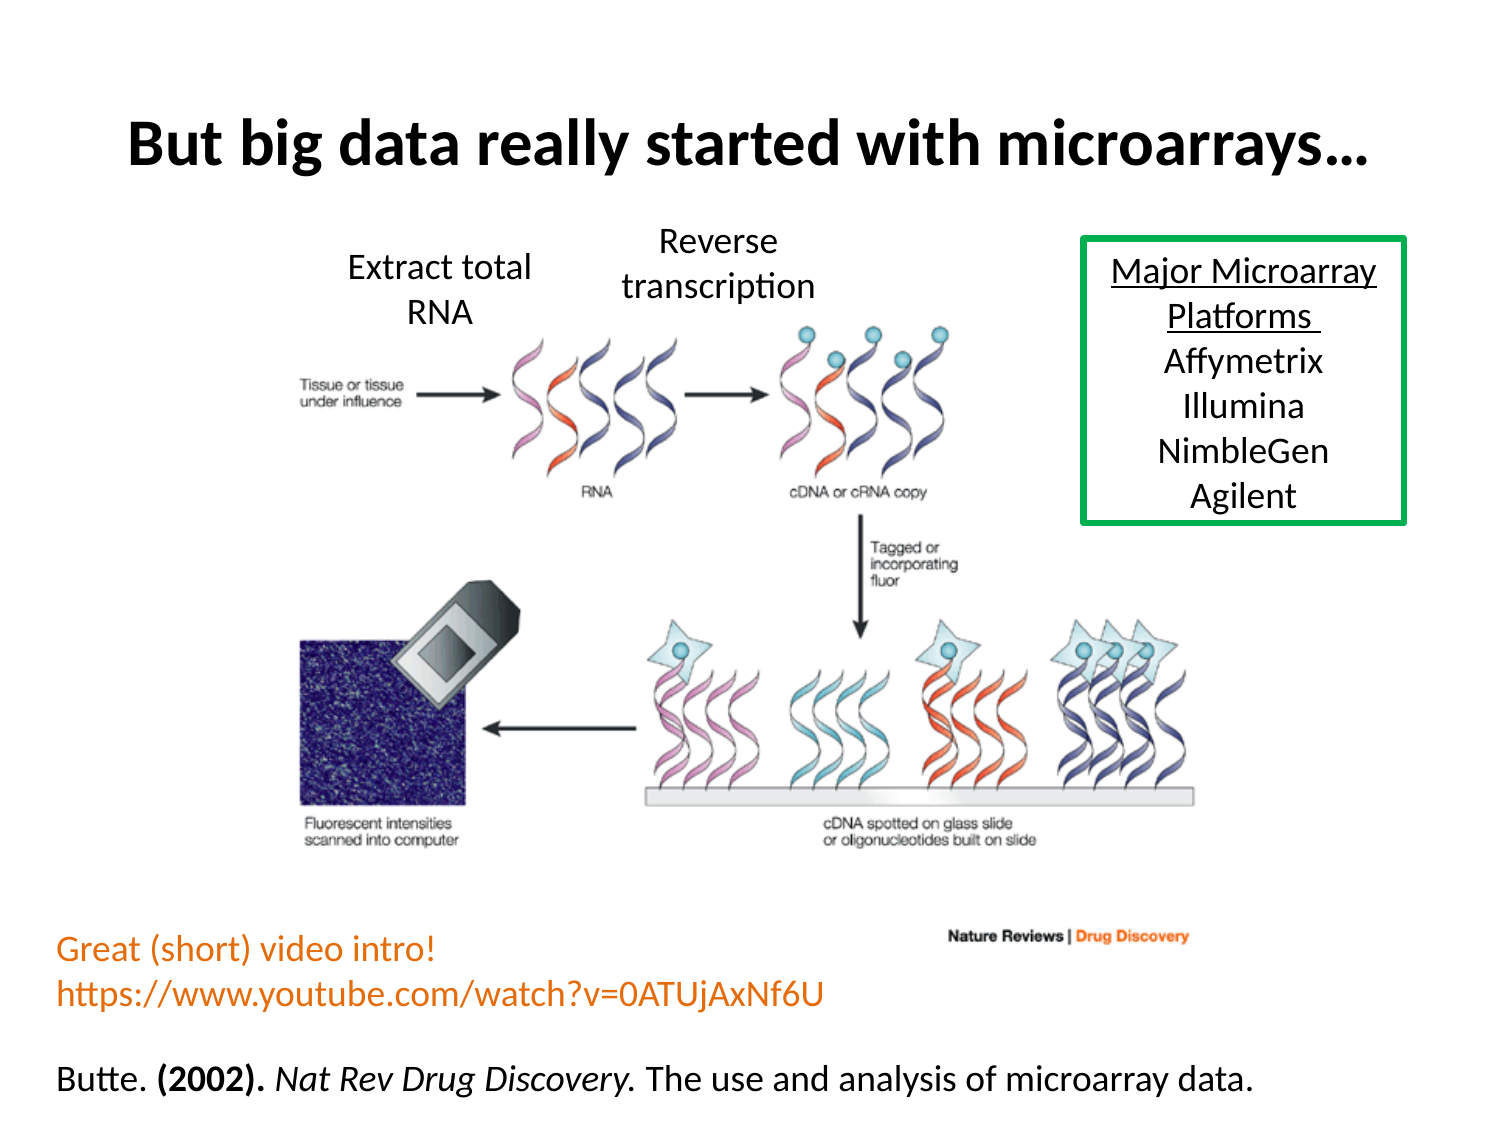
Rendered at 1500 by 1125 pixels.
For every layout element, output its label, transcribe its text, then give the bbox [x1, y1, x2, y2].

text_box Extract total RNA [301, 234, 579, 304]
text_box Great (short) video intro! https://www.youtube.com/watch?v=0ATUjAxNf6U [41, 916, 869, 1022]
text_box Major Microarray Platforms Affymetrix Illumina NimbleGen Agilent [1083, 238, 1404, 524]
text_box Reverse transcription [579, 209, 858, 304]
picture [280, 305, 1211, 962]
text_box Butte. (2002). Nat Rev Drug Discovery. The use and analysis of microarray data. [41, 1046, 1459, 1107]
title But big data really started with microarrays… [75, 45, 1425, 233]
